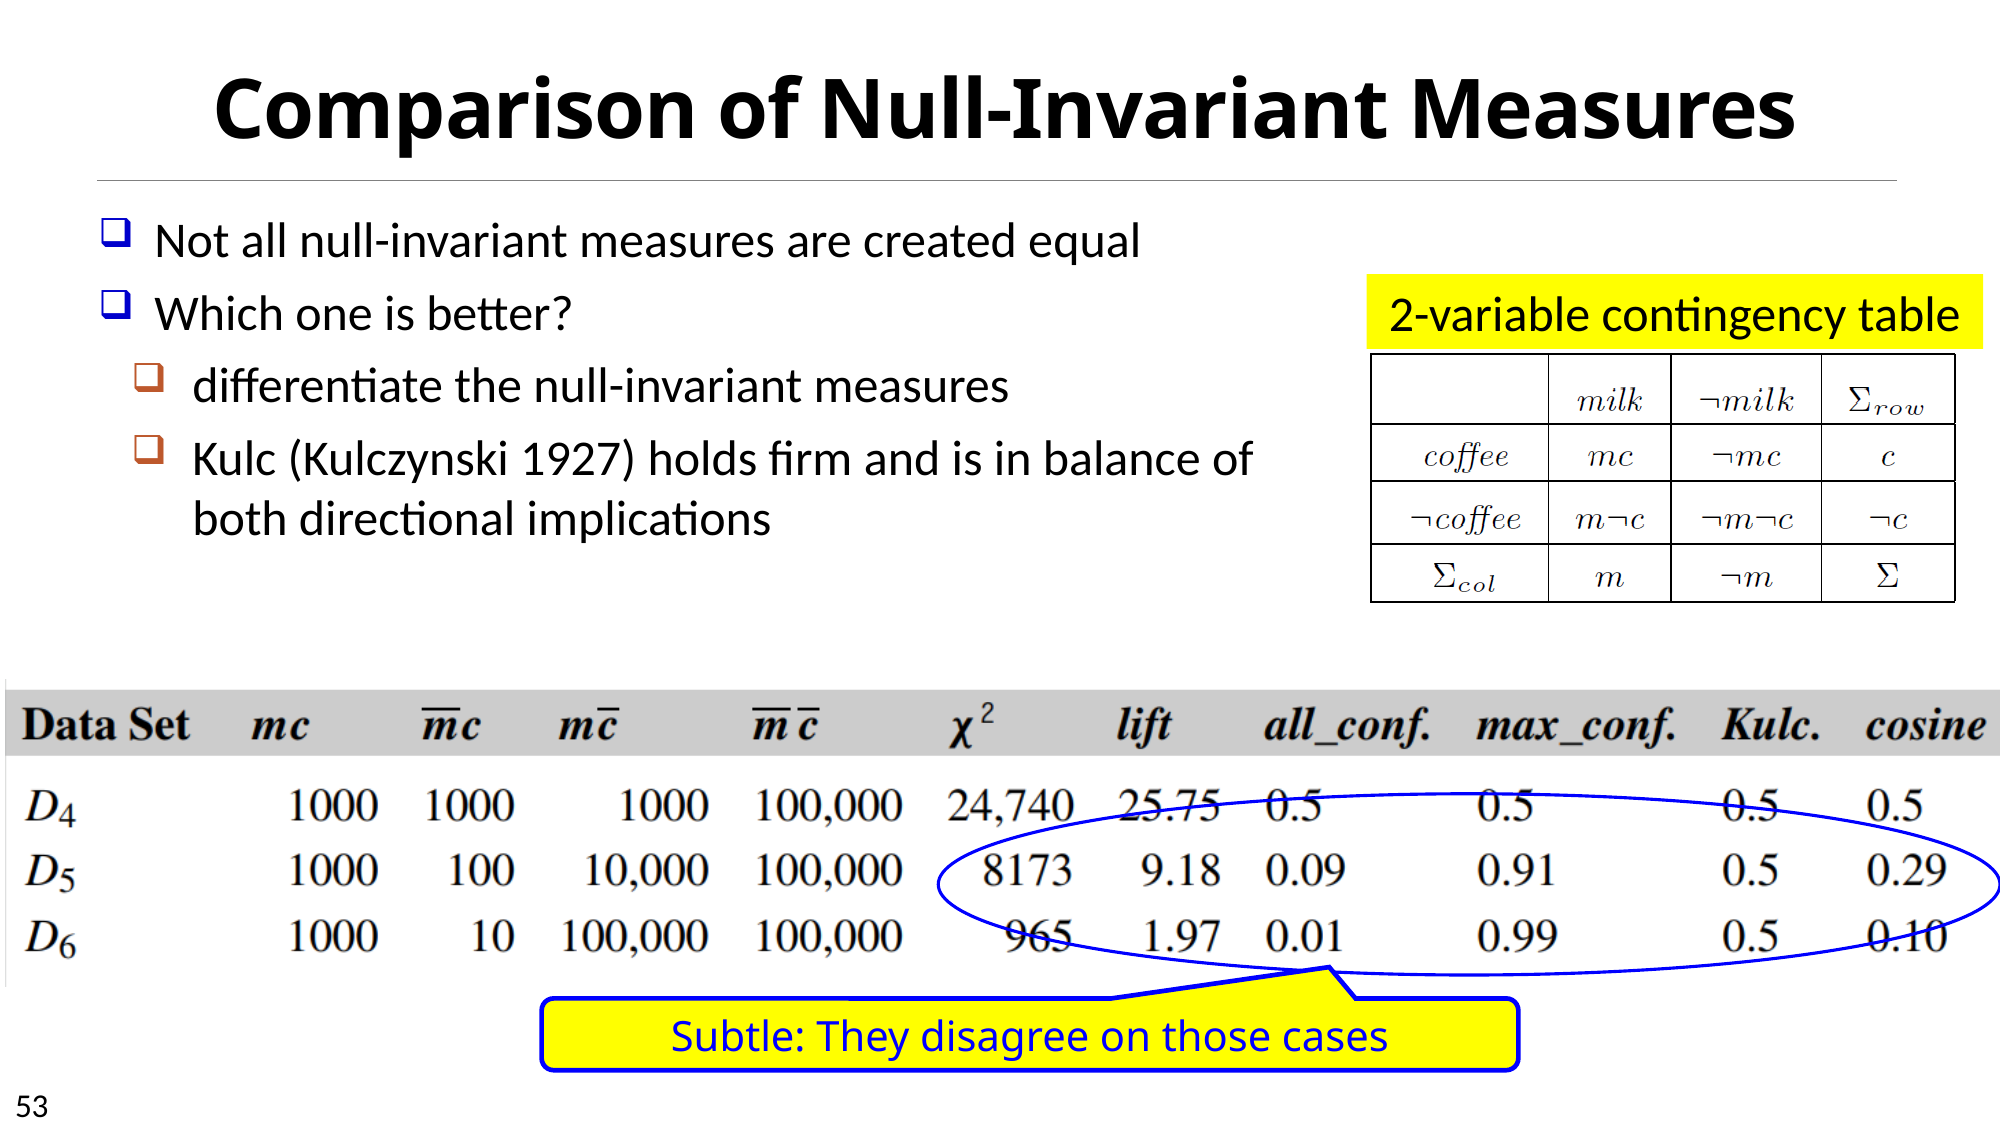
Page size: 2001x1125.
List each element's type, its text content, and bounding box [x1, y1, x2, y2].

picture [1366, 349, 1958, 607]
title Comparison of Null-Invariant Measures [38, 62, 1972, 163]
text_box Subtle: They disagree on those cases [541, 997, 1519, 1071]
picture [4, 679, 2000, 988]
text_box 2-variable contingency table [1366, 274, 1984, 349]
